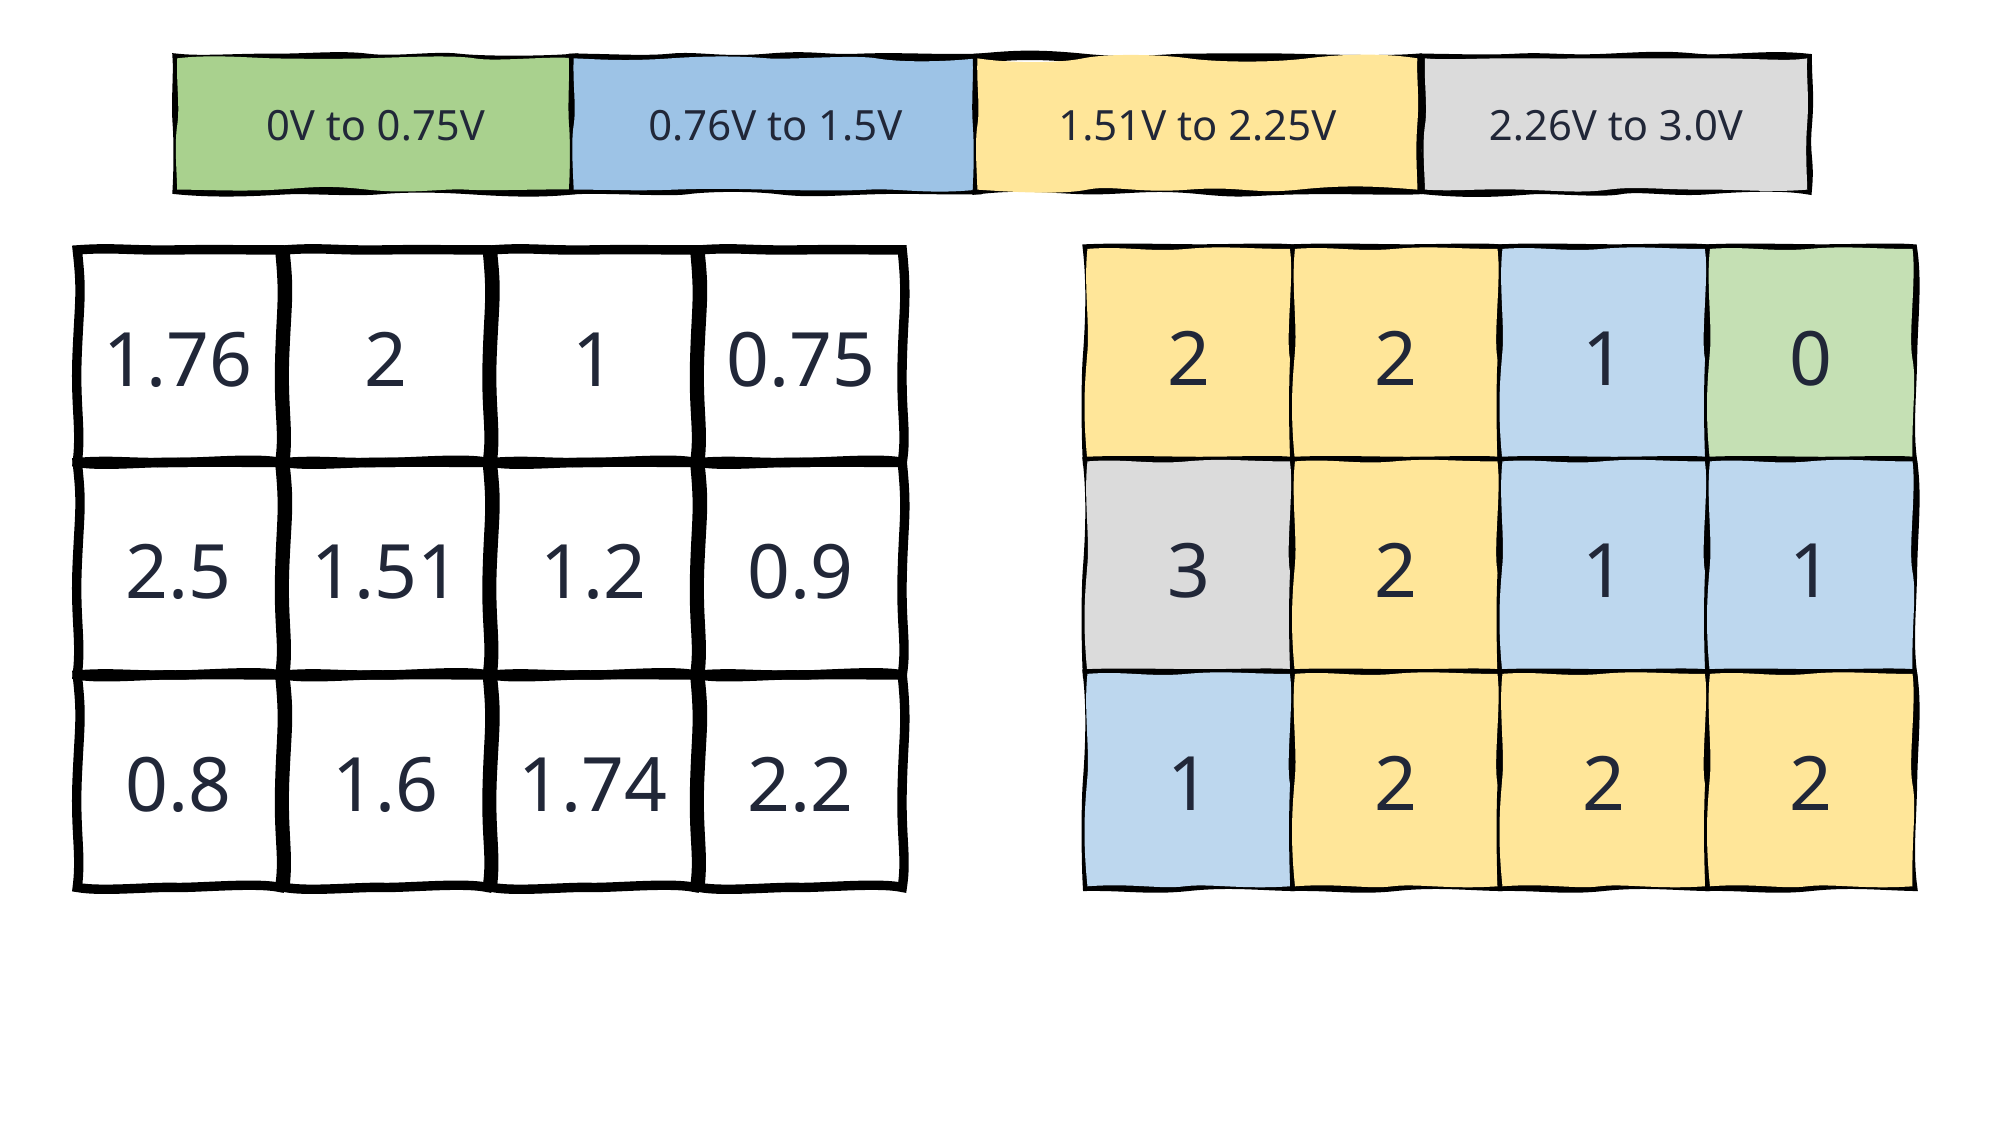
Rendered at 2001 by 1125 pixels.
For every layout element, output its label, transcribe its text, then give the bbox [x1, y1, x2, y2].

text_box 2 [1707, 672, 1916, 890]
text_box 2 [1292, 672, 1501, 890]
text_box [77, 249, 903, 888]
text_box 1 [1707, 459, 1916, 672]
text_box 0 [1707, 247, 1916, 460]
text_box 2 [1084, 247, 1294, 460]
text_box 1 [1084, 672, 1294, 890]
text_box 2 [1292, 459, 1501, 672]
text_box 3 [1084, 459, 1294, 672]
text_box 0V to 0.75V [175, 55, 573, 193]
text_box 2 [1292, 247, 1501, 460]
text_box 2.26V to 3.0V [1423, 55, 1810, 194]
text_box 1 [1499, 247, 1709, 460]
text_box 1 [1499, 459, 1709, 672]
text_box 0.76V to 1.5V [572, 55, 976, 193]
text_box 1.51V to 2.25V [975, 54, 1420, 193]
text_box 2 [1499, 672, 1709, 890]
